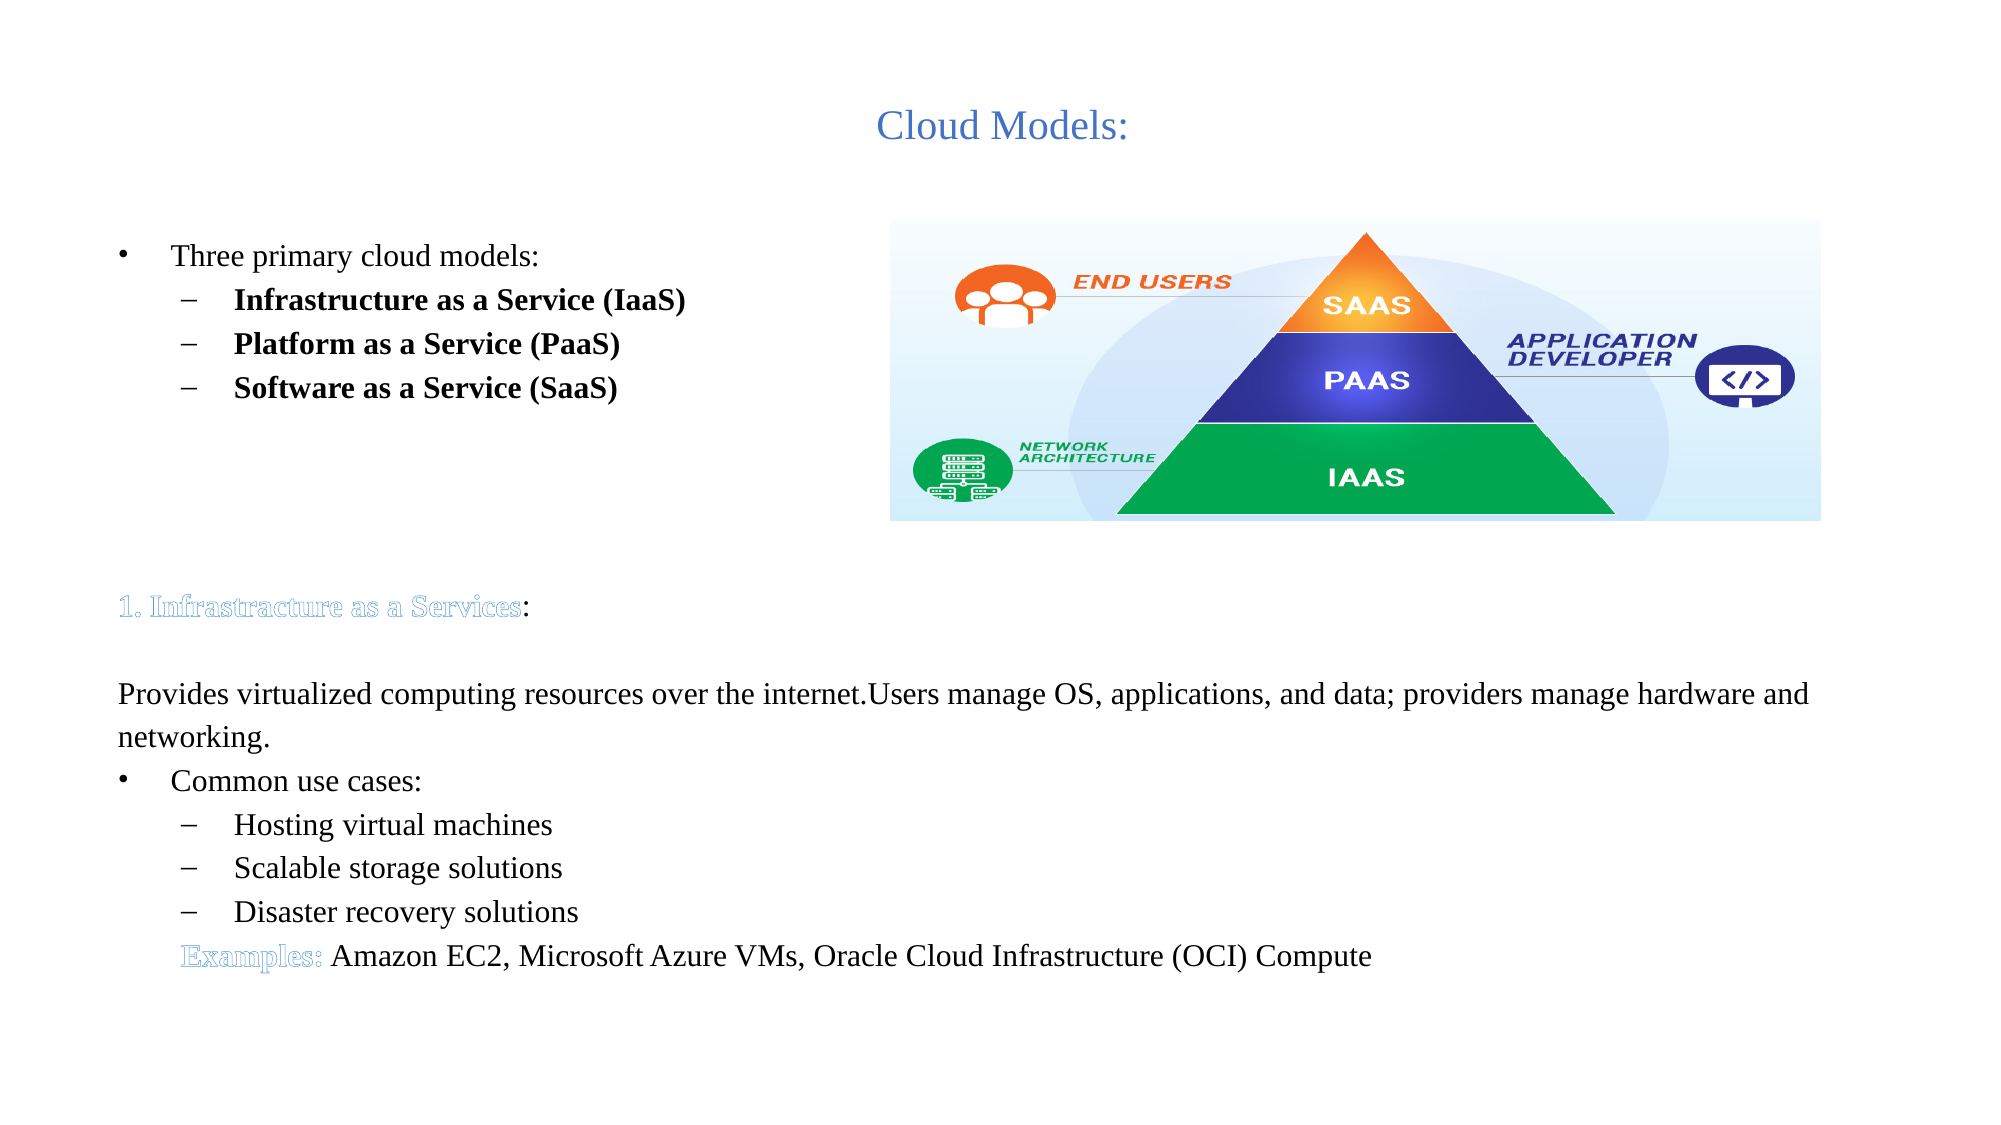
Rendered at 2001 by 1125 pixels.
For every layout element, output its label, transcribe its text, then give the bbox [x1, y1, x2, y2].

list Cloud Models: Three primary cloud models: Infrastructure as a Service (IaaS) Platform as a Service (PaaS) Software as a Service (SaaS) 1. Infrastracture as a Services: Provides virtualized computing resources over the internet.Users manage OS, applications, and data; providers manage hardware and networking. Common use cases: Hosting virtual machines Scalable storage solutions Disaster recovery solutions Examples: Amazon EC2, Microsoft Azure VMs, Oracle Cloud Infrastructure (OCI) Compute [92, 95, 1904, 1035]
picture [890, 220, 1821, 521]
